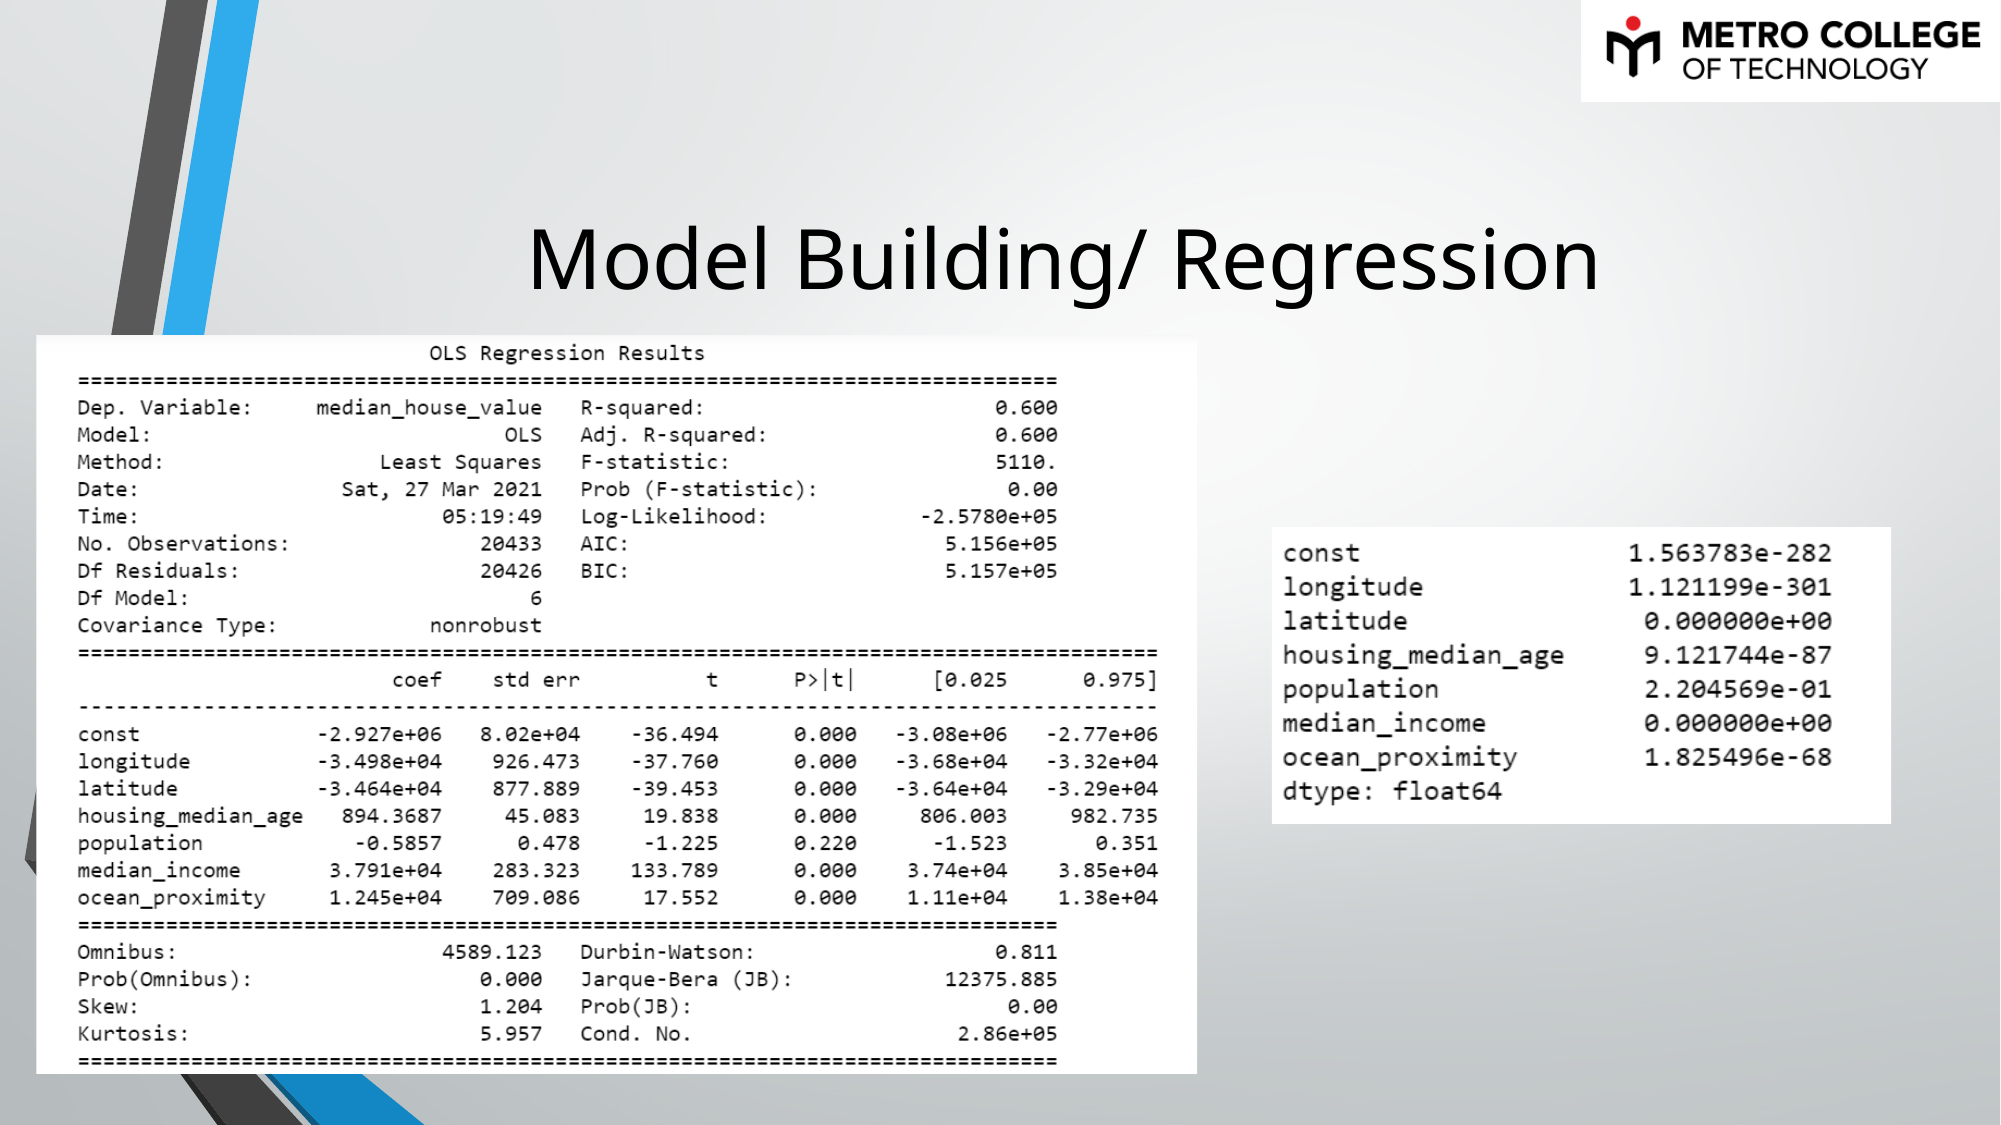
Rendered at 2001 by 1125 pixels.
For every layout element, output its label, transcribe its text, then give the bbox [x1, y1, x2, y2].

picture [35, 334, 1198, 1074]
picture [1271, 527, 1892, 824]
title Model Building/ Regression [243, 112, 1887, 400]
picture [1581, 0, 2000, 103]
